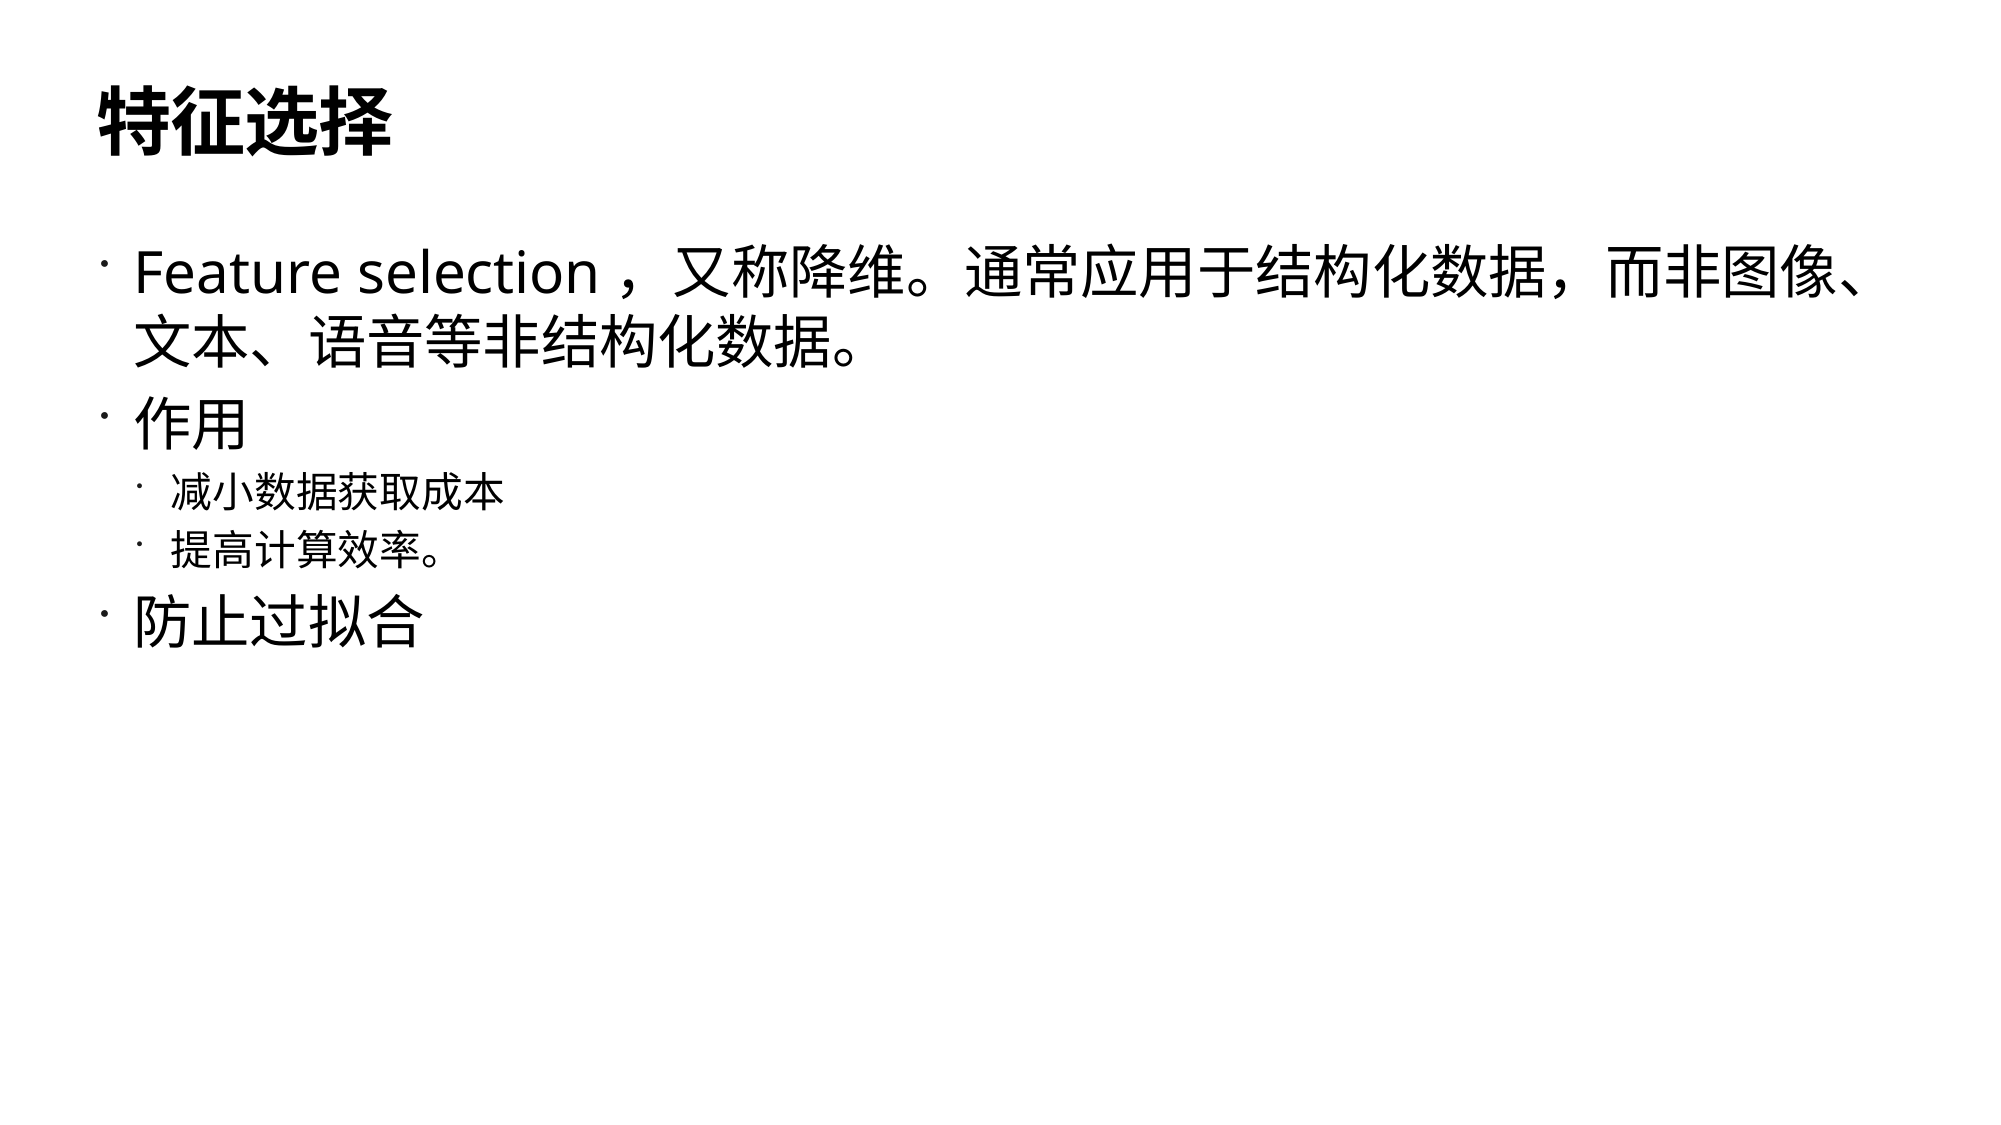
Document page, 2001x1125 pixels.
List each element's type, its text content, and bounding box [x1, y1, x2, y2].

list Feature selection，又称降维。通常应用于结构化数据，而非图像、文本、语音等非结构化数据。 作用 减小数据获取成本 提高计算效率。 防止过拟合 [95, 235, 1904, 668]
title 特征选择 [96, 75, 1904, 166]
